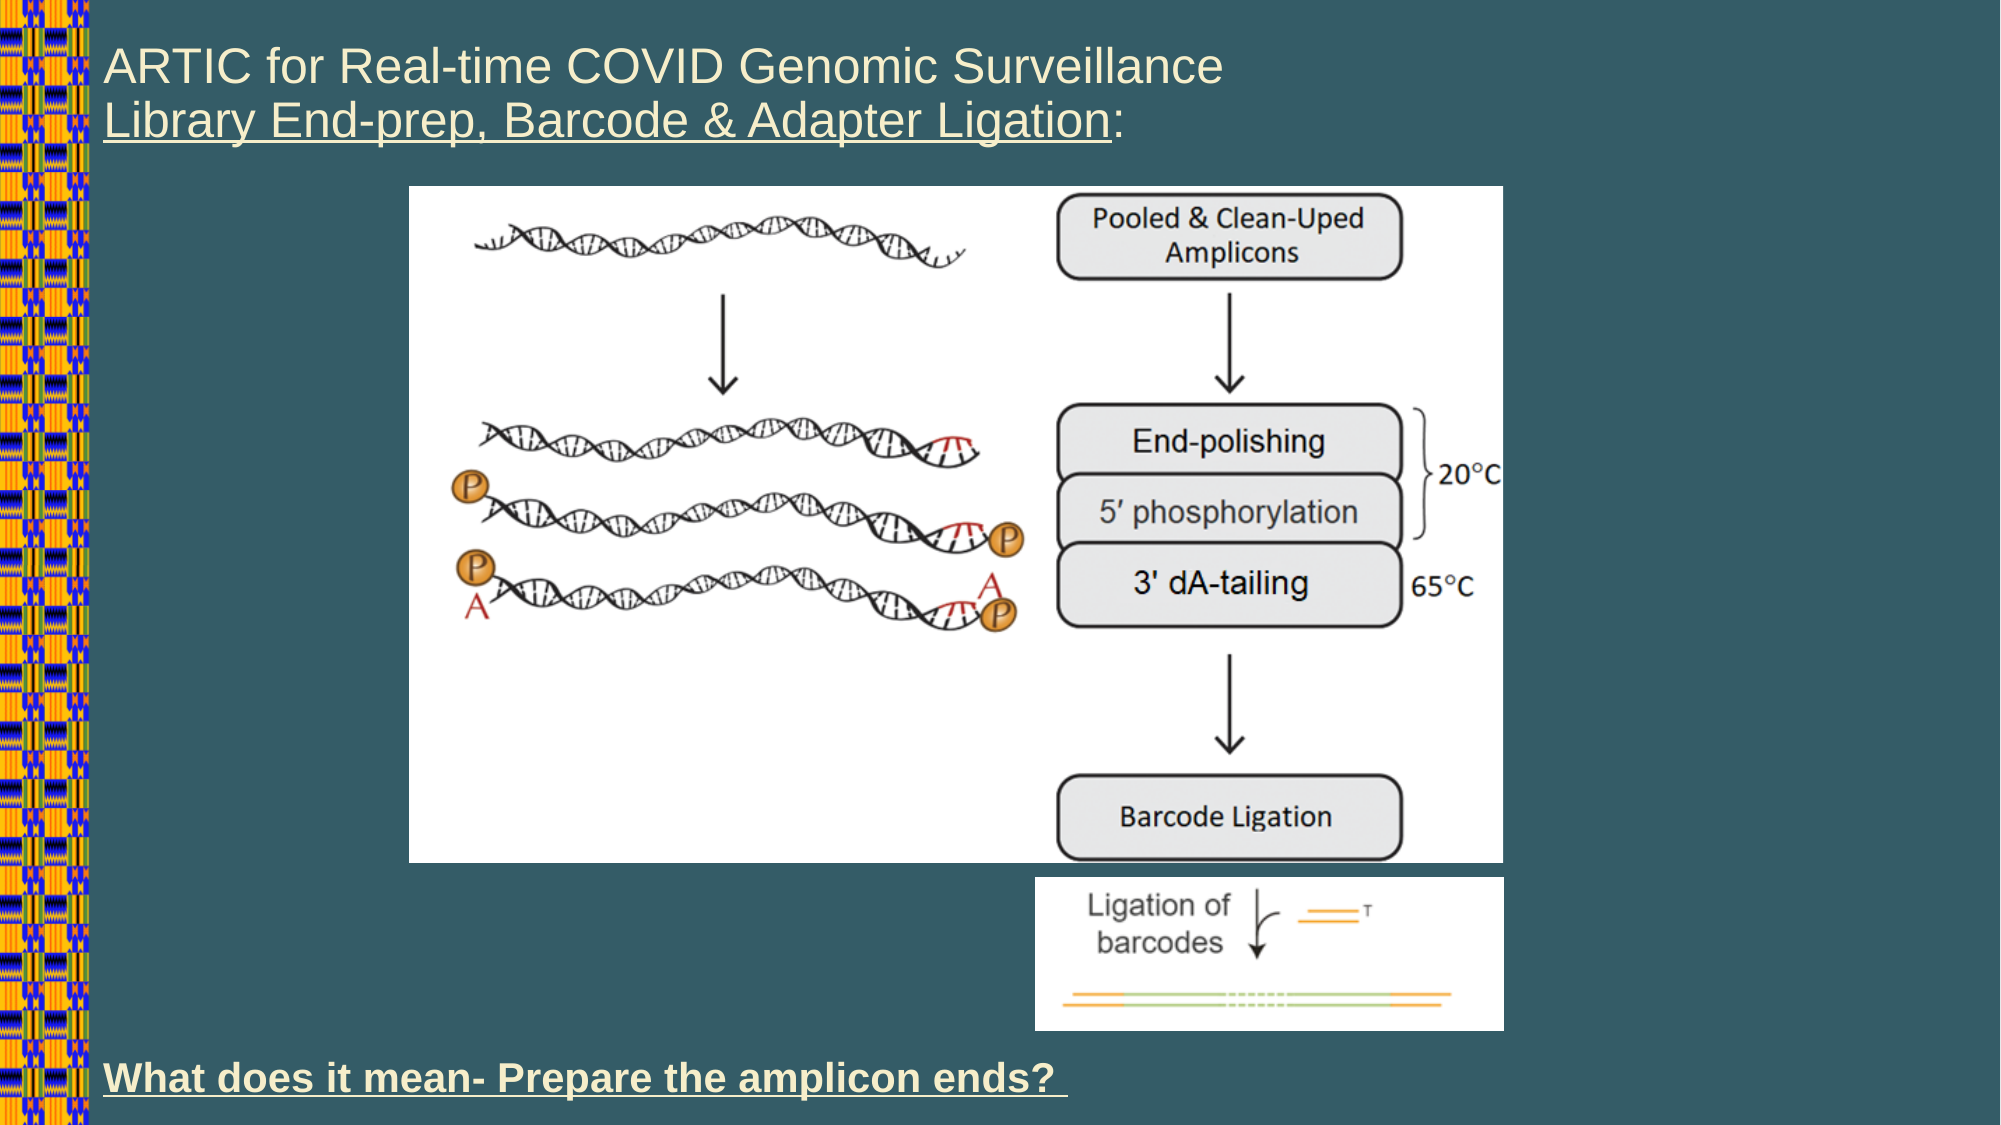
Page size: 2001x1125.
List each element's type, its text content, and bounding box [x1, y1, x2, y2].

text_box What does it mean- Prepare the amplicon ends? [88, 1043, 1768, 1108]
picture [0, 0, 2001, 1125]
text_box ARTIC for Real-time COVID Genomic Surveillance Library End-prep, Barcode & Adapter Ligation: [88, 2, 1947, 187]
